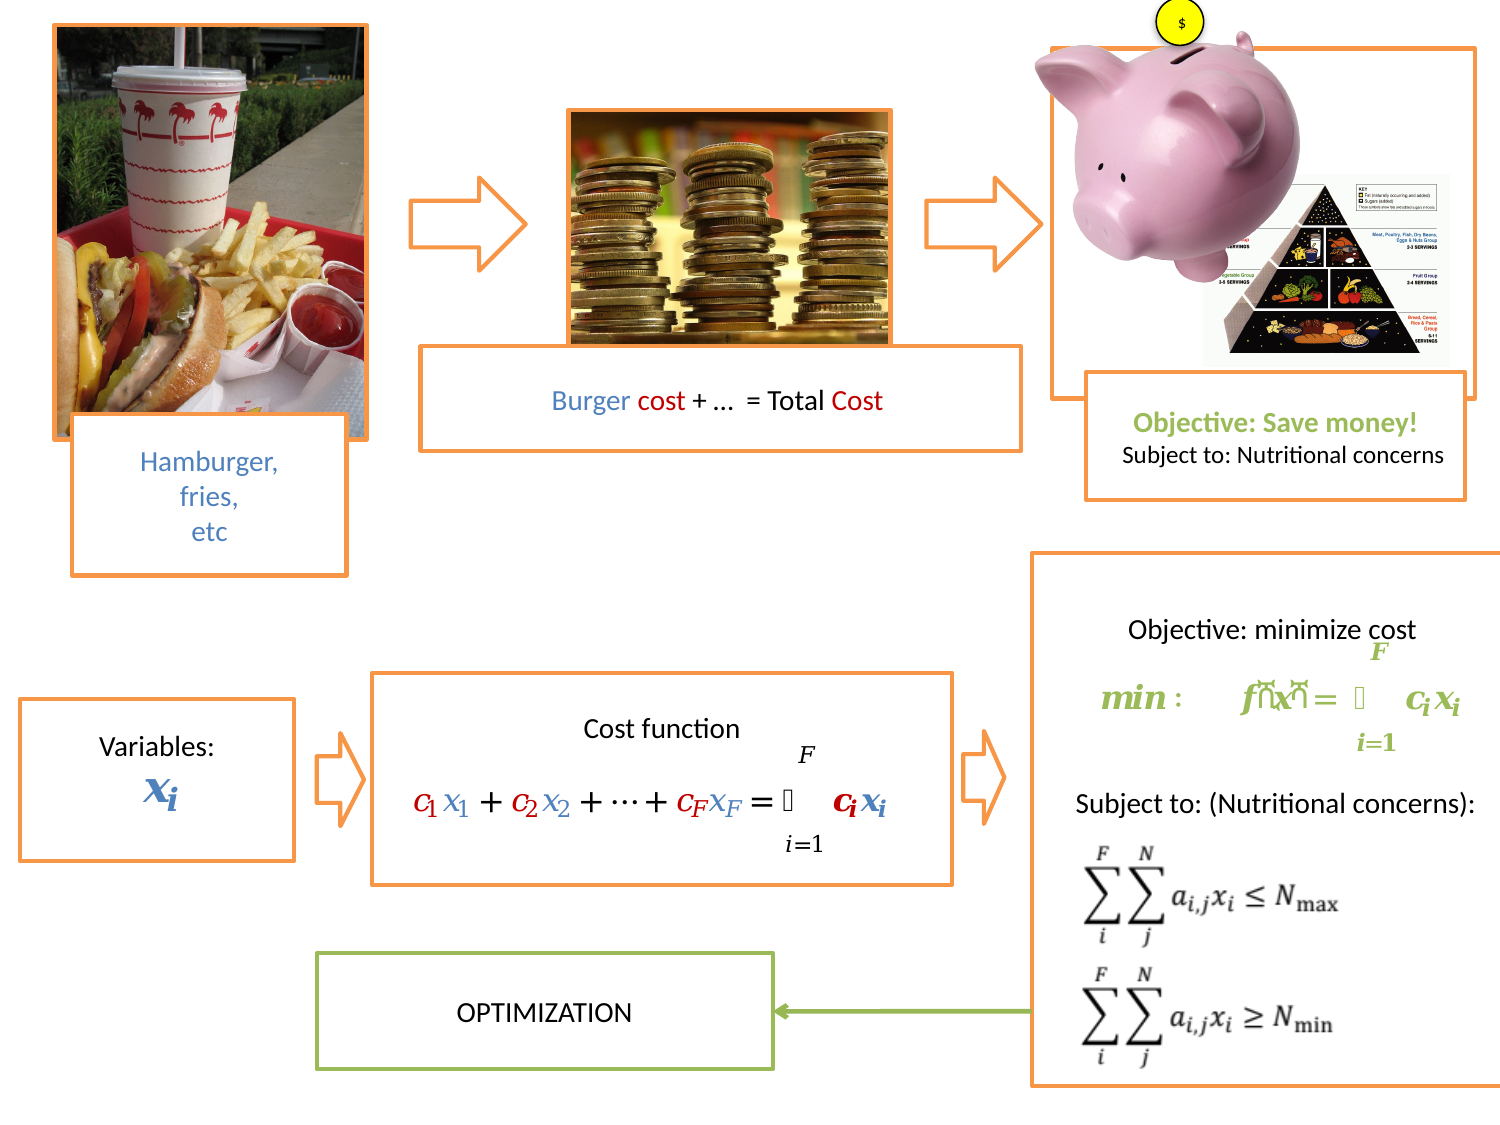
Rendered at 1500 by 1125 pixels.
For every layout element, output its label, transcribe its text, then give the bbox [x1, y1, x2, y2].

text_box [1307, 46, 1477, 401]
text_box Burger cost + … = Total Cost [418, 344, 1023, 453]
picture [56, 27, 365, 438]
text_box Objective: minimize cost Subject to: (Nutritional concerns): [1030, 551, 1500, 637]
picture [1032, 27, 1451, 367]
text_box [338, 731, 348, 742]
text_box Hamburger, fries, etc [70, 446, 349, 578]
text_box OPTIMIZATION [315, 951, 767, 1071]
picture [0, 639, 1500, 1082]
text_box [924, 175, 1027, 273]
text_box Variables: [18, 697, 296, 758]
text_box Cost function [370, 671, 852, 742]
text_box [408, 175, 528, 273]
text_box $ [1155, 0, 1205, 25]
picture [570, 112, 889, 351]
text_box Objective: Save money! Subject to: Nutritional concerns [1084, 370, 1467, 502]
text_box [1050, 293, 1199, 401]
